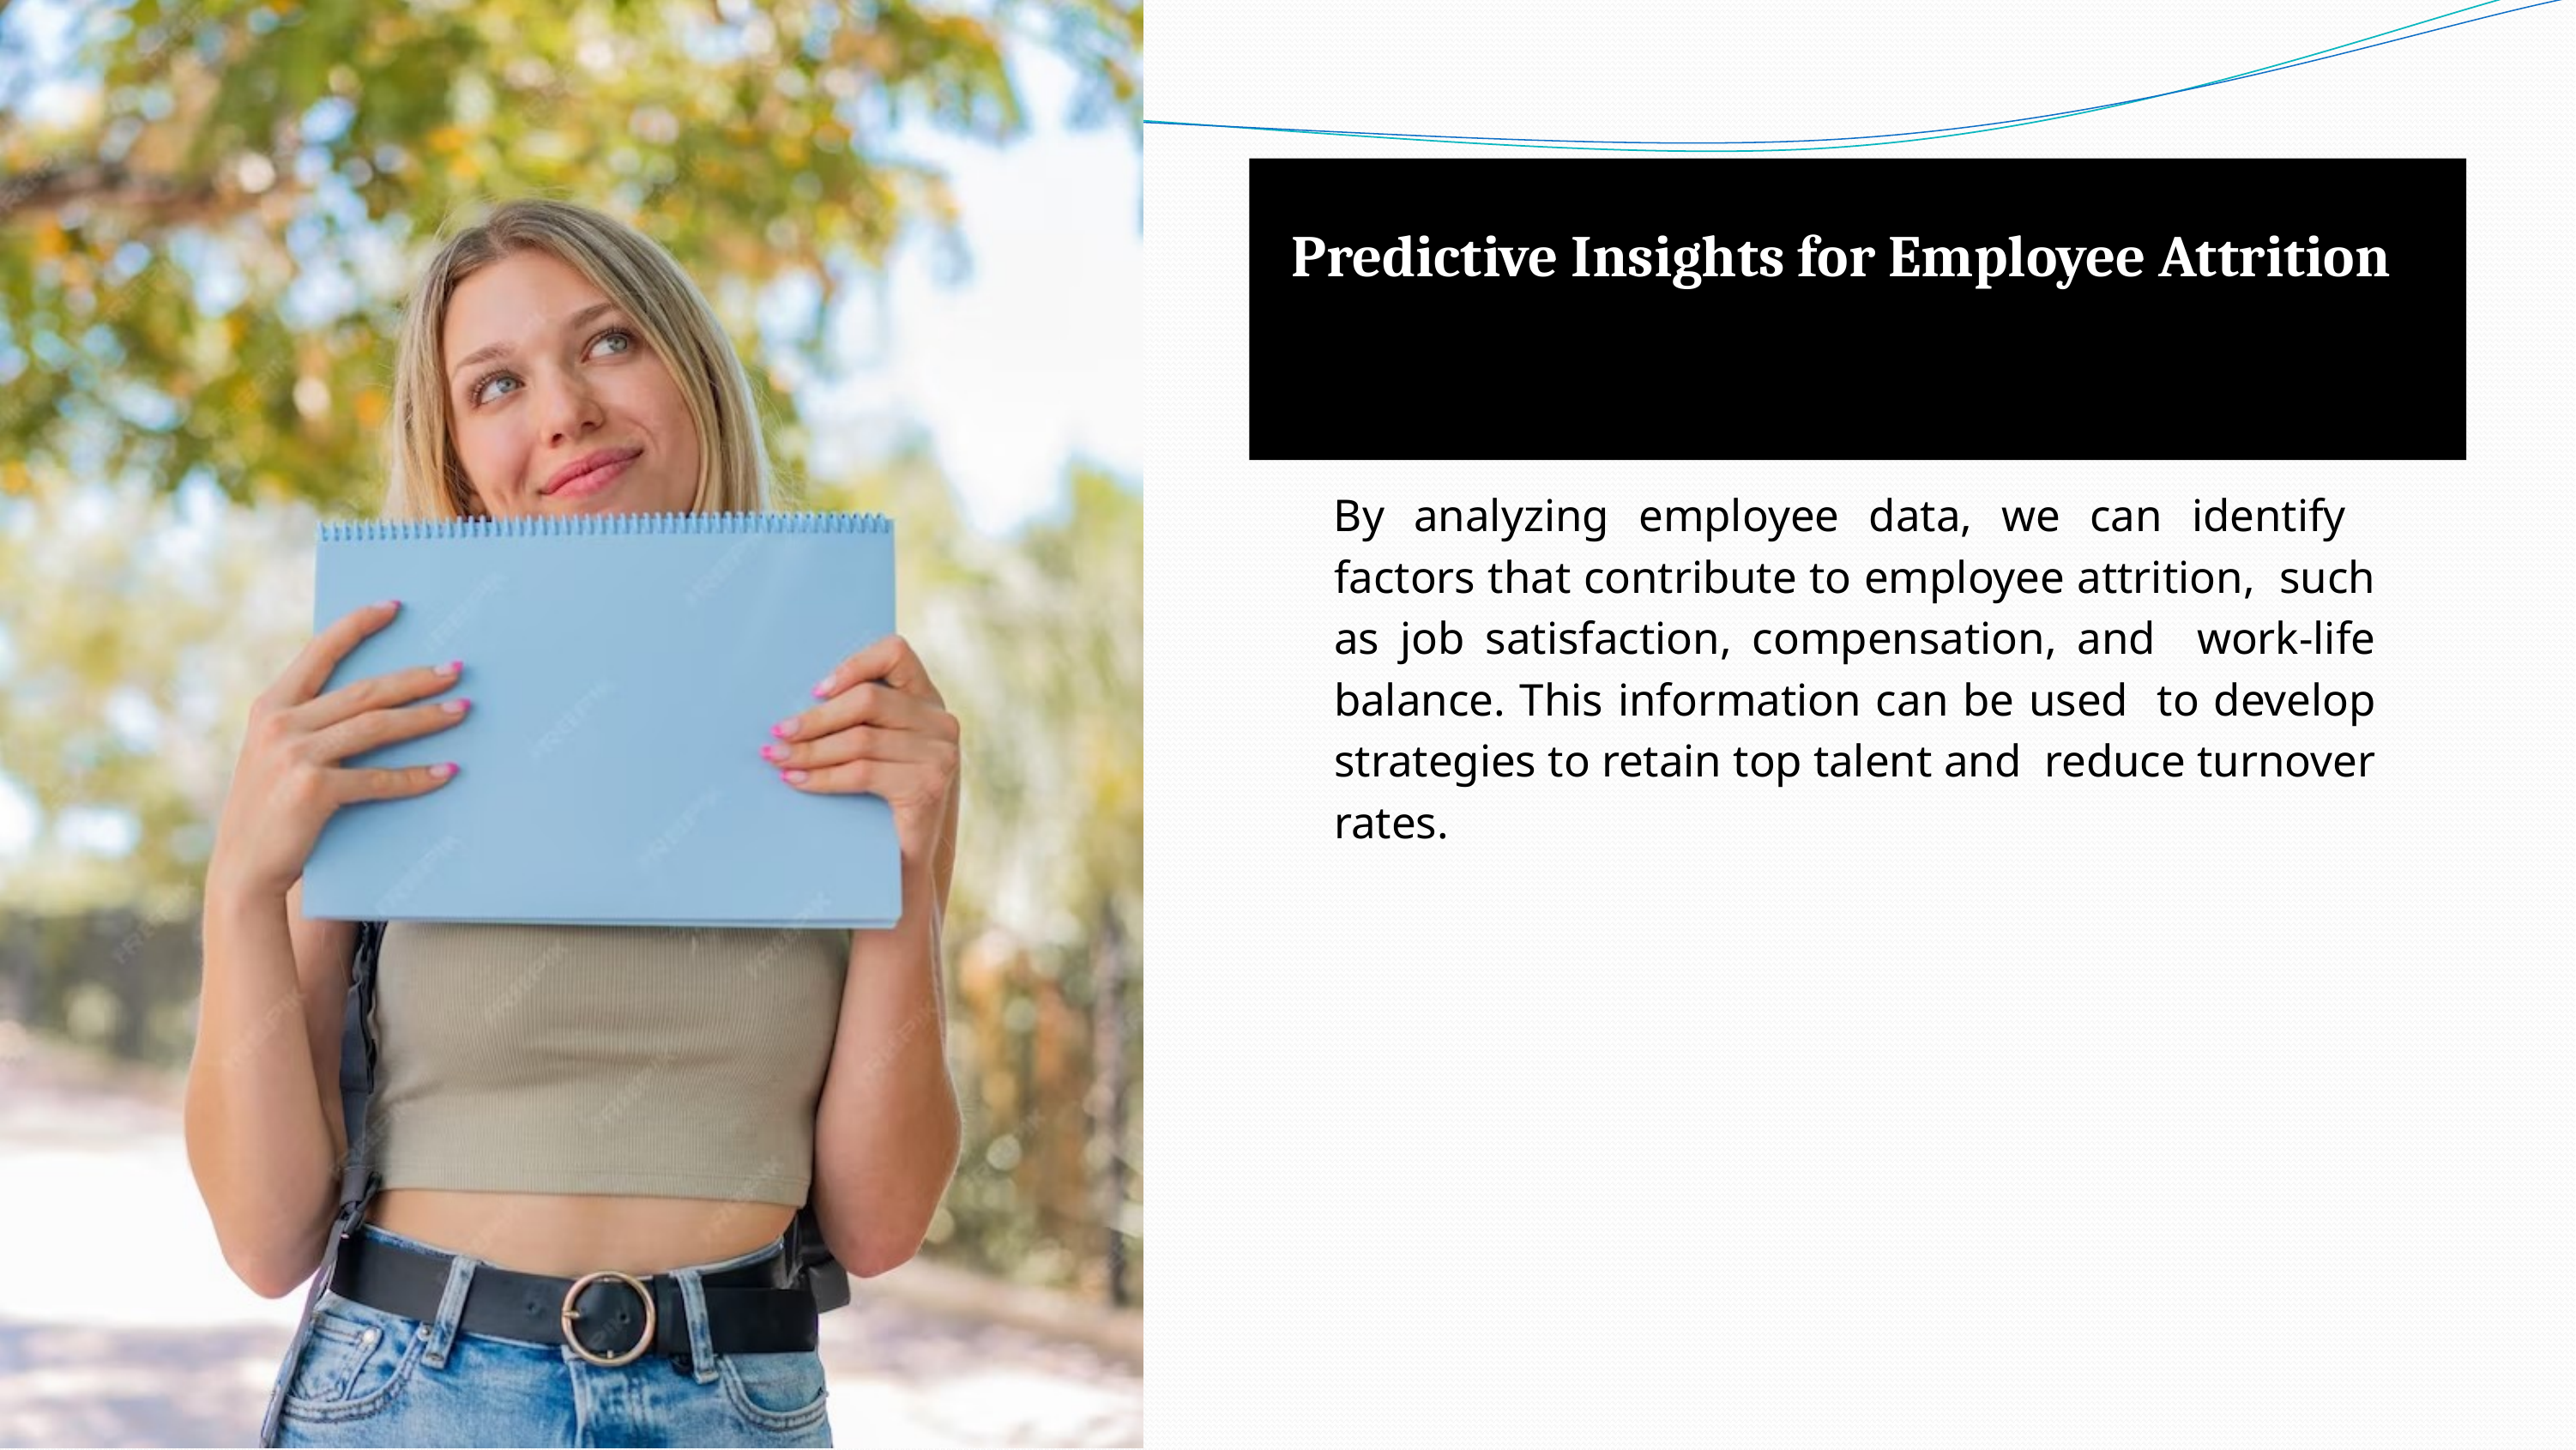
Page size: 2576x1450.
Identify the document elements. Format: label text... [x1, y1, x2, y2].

picture [0, 0, 1144, 1448]
text_box By analyzing employee data, we can identify factors that contribute to employee attrition, such as job satisfaction, compensation, and work-life balance. This information can be used to develop strategies to retain top talent and reduce turnover rates. [1332, 477, 2378, 848]
title Predictive Insights for Employee Attrition [1249, 158, 2467, 461]
